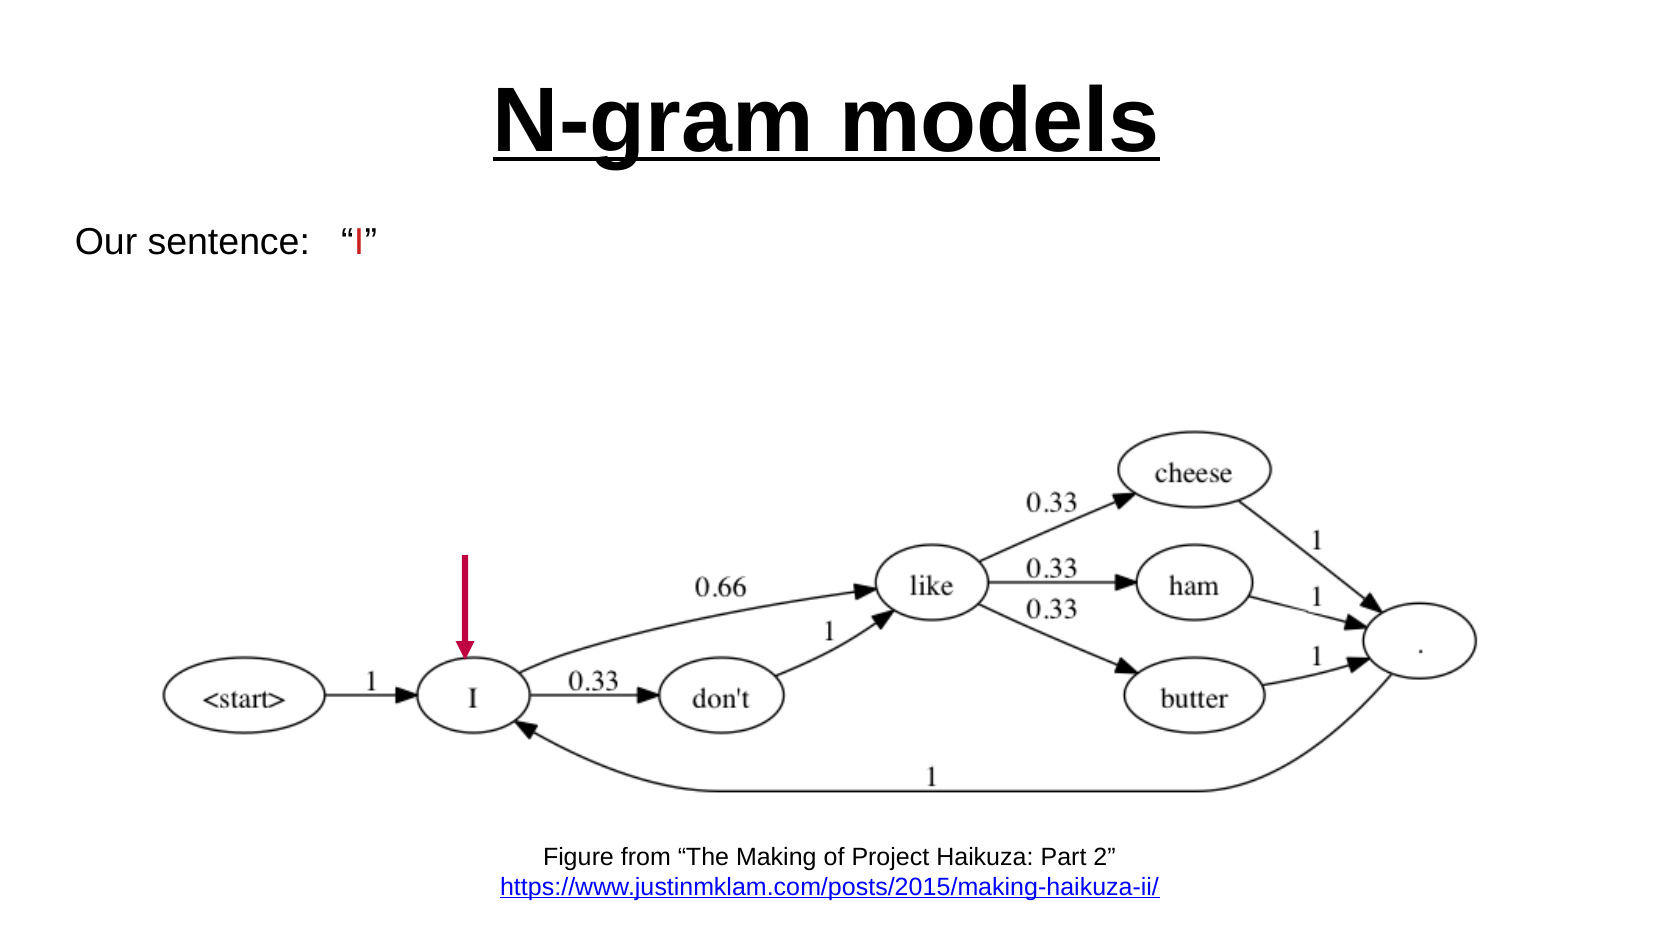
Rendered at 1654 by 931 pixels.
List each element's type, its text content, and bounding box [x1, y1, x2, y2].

text_box Our sentence: “I” [59, 210, 480, 309]
text_box Figure from “The Making of Project Haikuza: Part 2” https://www.justinmklam.com/posts/2015/making-haikuza-ii/ [355, 833, 1305, 915]
text_box N-gram models [82, 37, 1571, 193]
picture [155, 426, 1486, 802]
